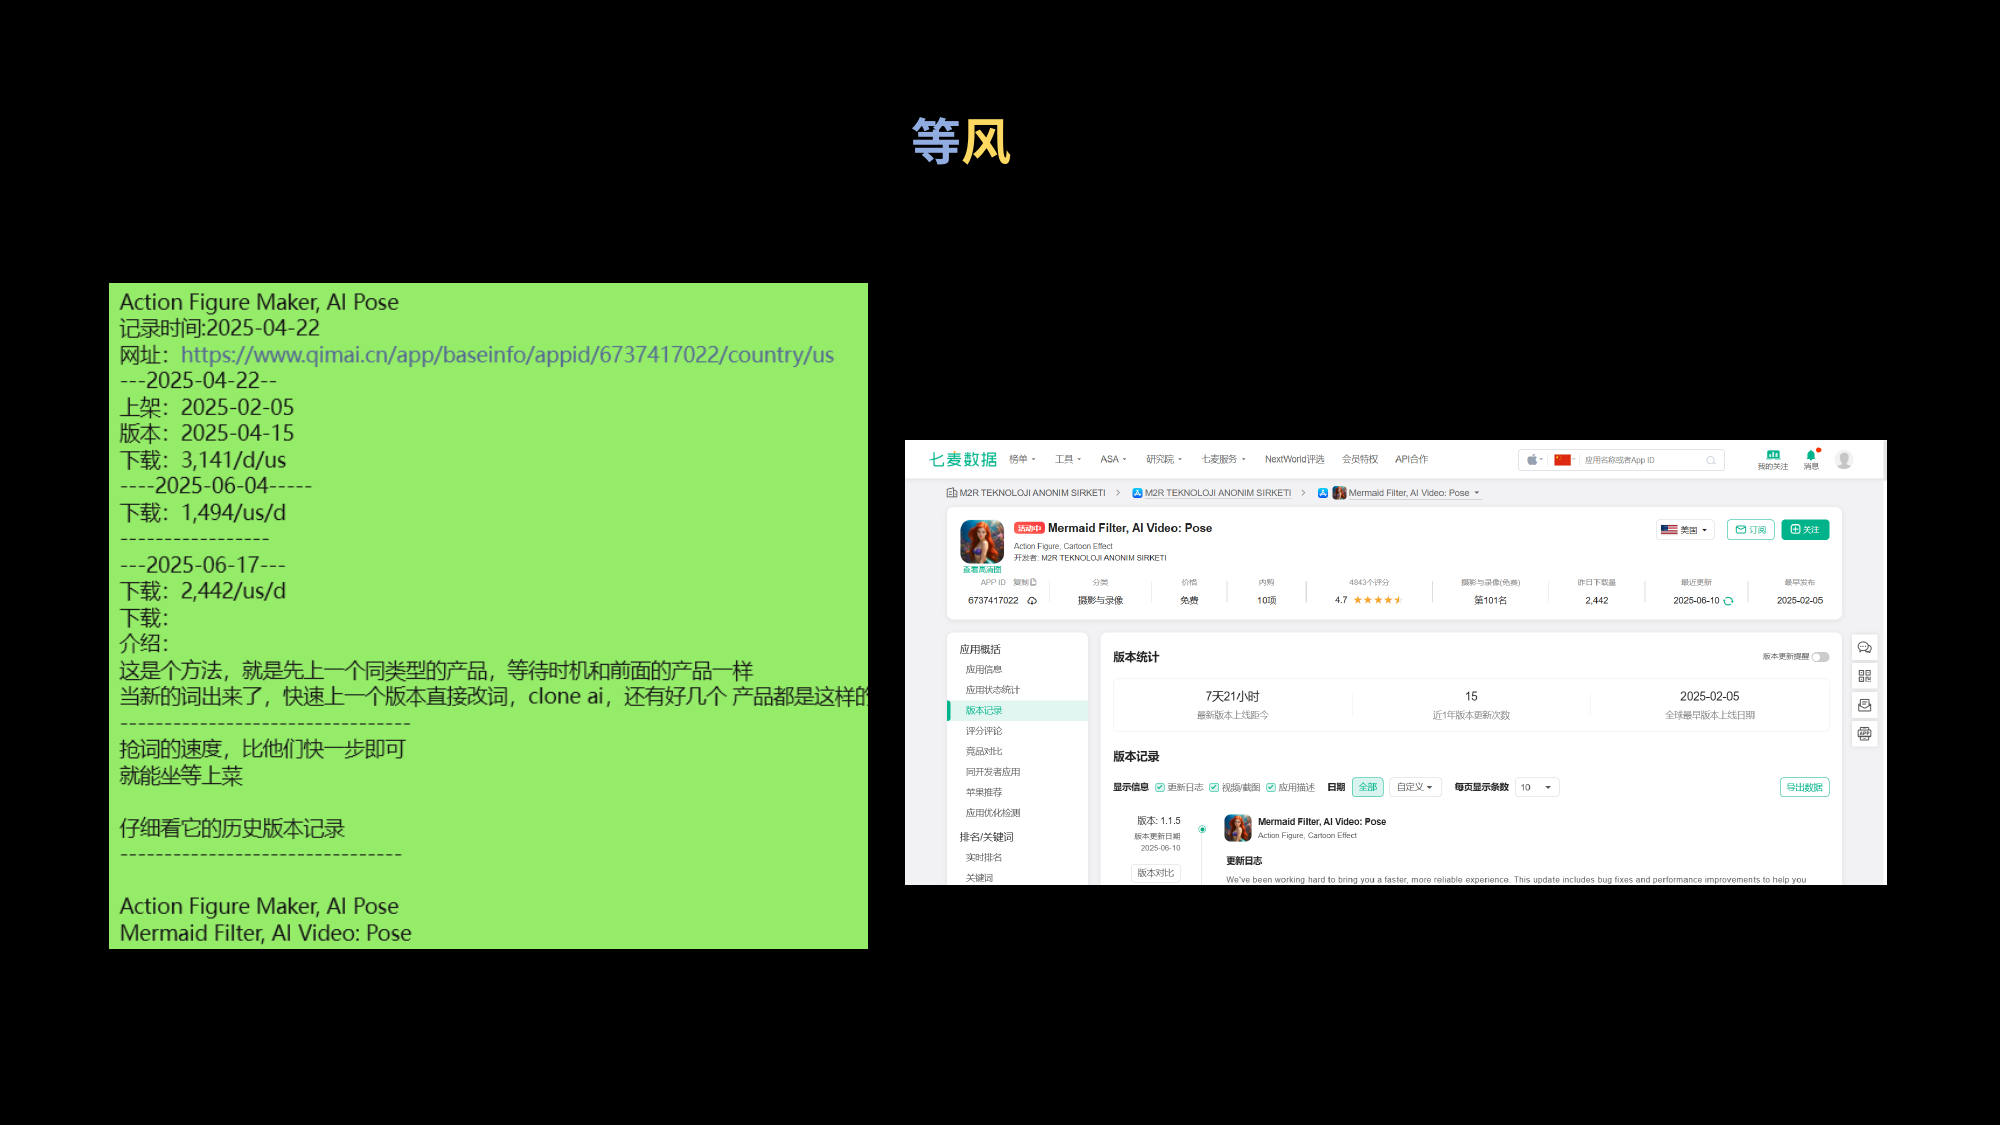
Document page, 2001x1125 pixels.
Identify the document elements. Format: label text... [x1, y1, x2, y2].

text_box 等风 [893, 102, 1030, 178]
picture [108, 282, 869, 949]
picture [905, 440, 1887, 886]
